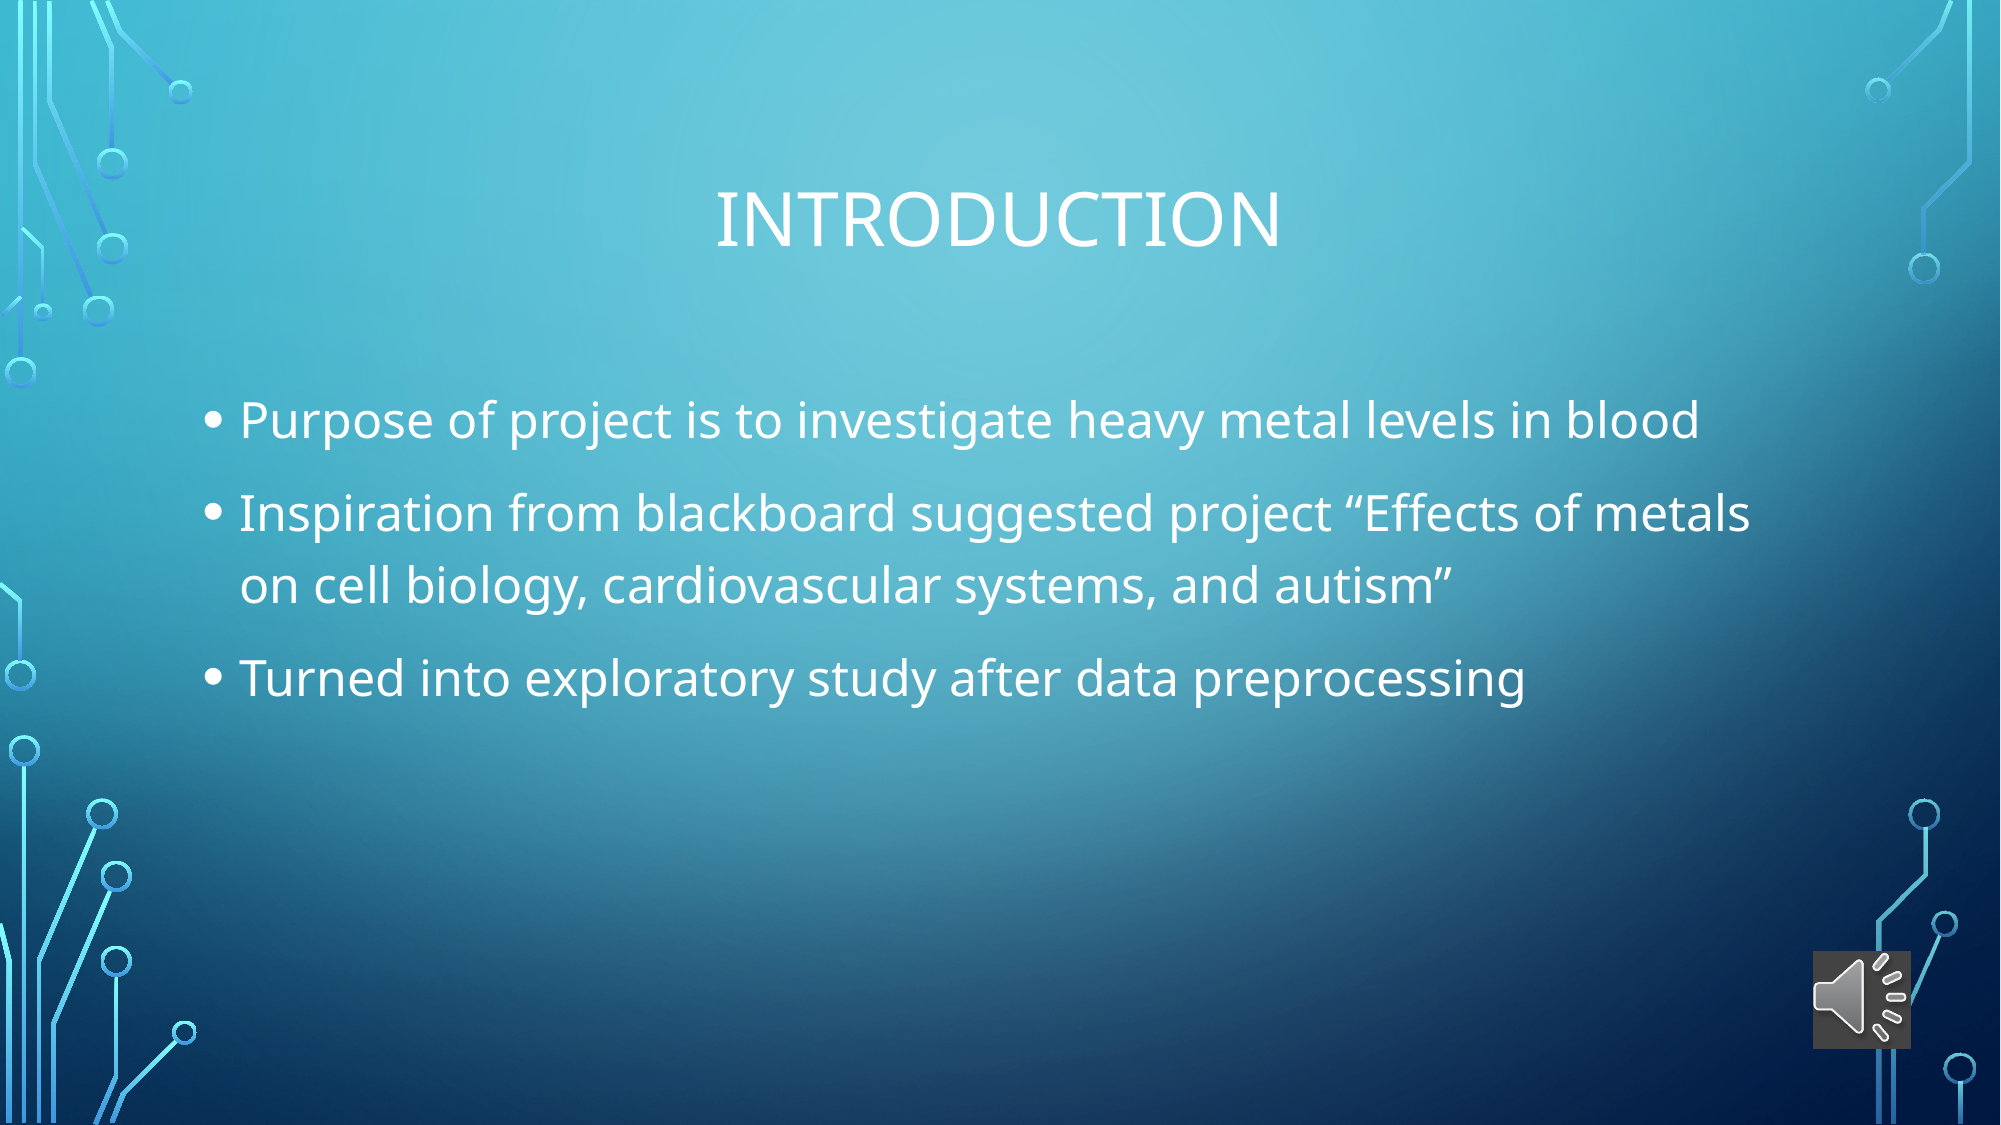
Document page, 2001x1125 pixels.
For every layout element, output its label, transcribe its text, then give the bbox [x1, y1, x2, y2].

picture [1811, 949, 1913, 1051]
title Introduction [187, 101, 1813, 344]
list Purpose of project is to investigate heavy metal levels in blood Inspiration from blackboard suggested project “Effects of metals on cell biology, cardiovascular systems, and autism” Turned into exploratory study after data preprocessing [187, 369, 1813, 950]
